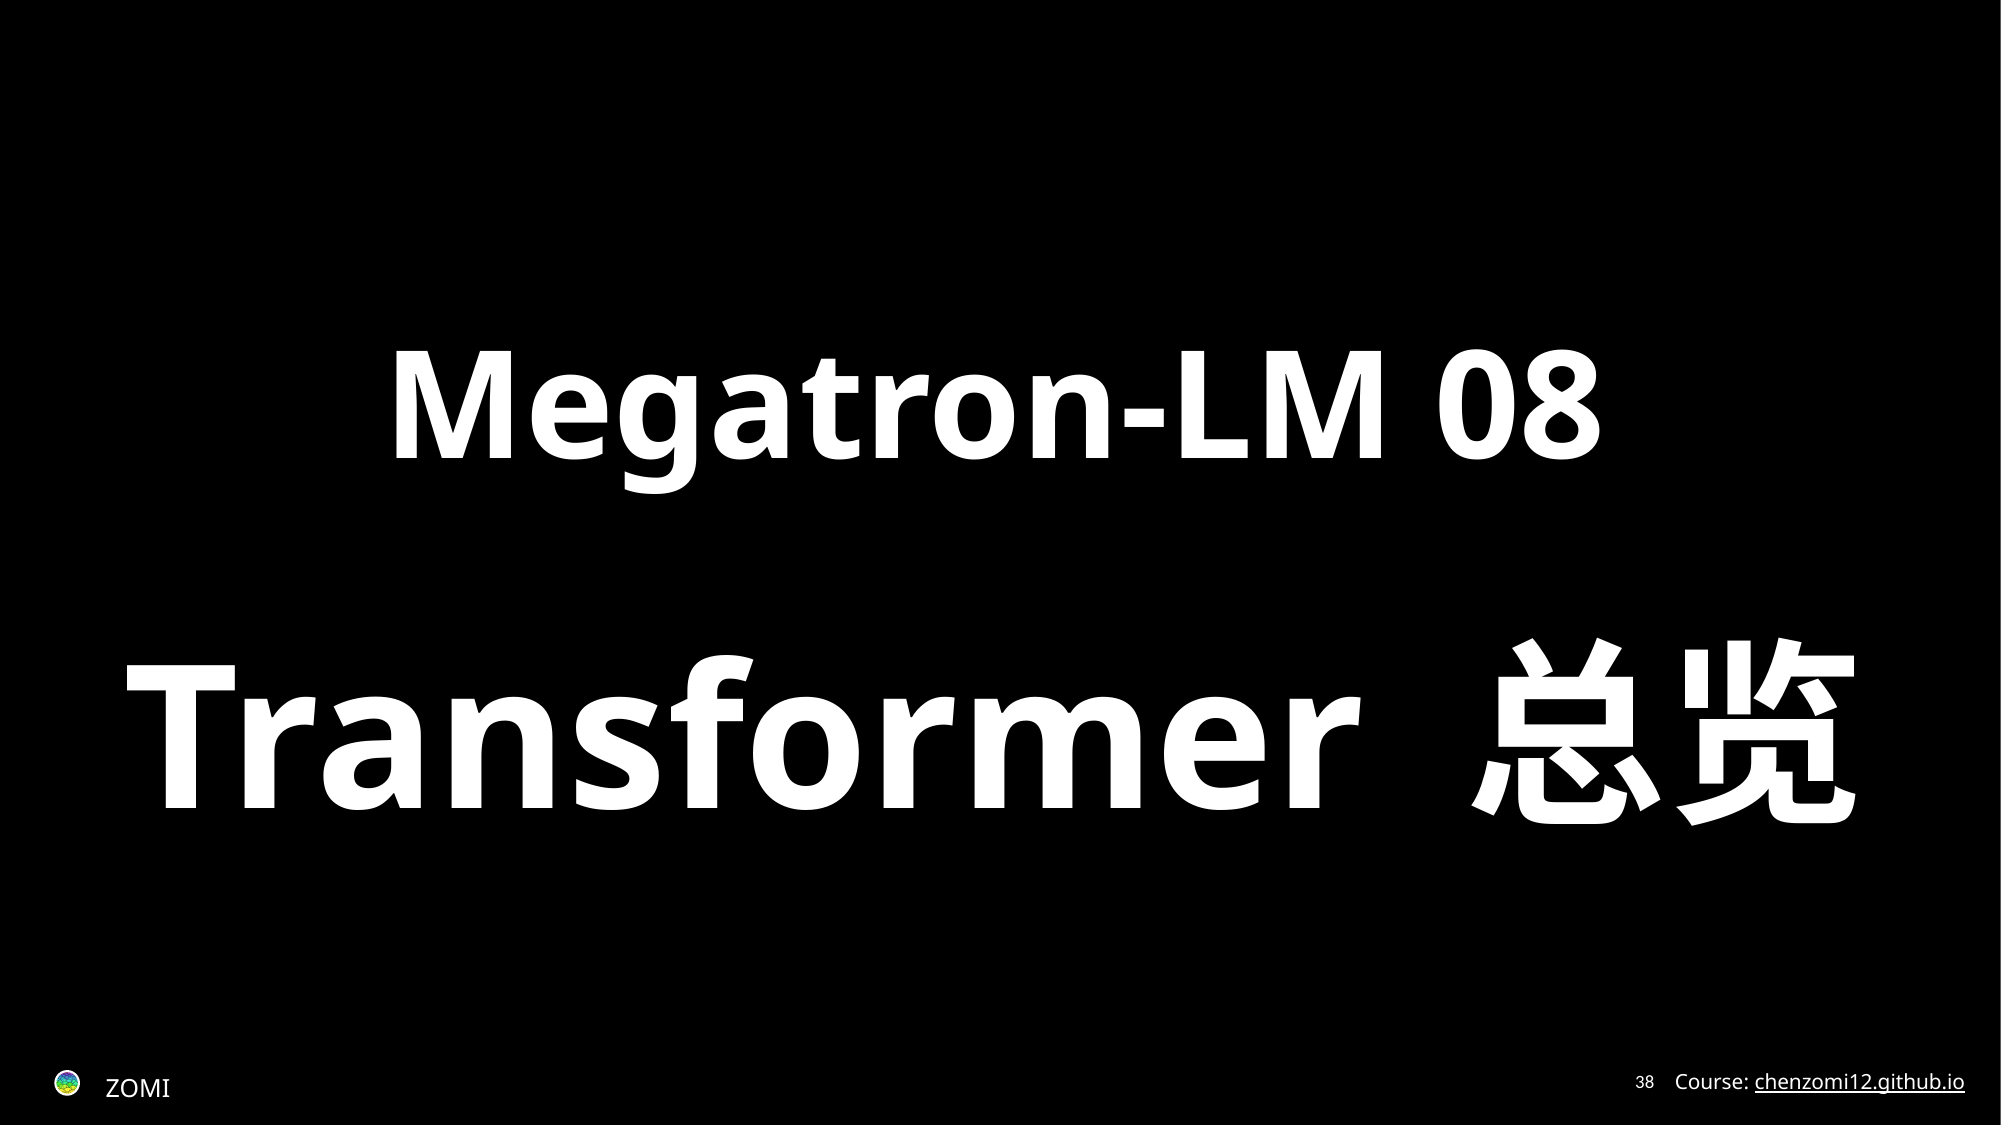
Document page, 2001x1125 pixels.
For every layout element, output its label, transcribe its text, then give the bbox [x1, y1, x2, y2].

picture [57, 1073, 77, 1093]
list Megatron-LM 08 Transformer 总览 [79, 80, 1910, 986]
